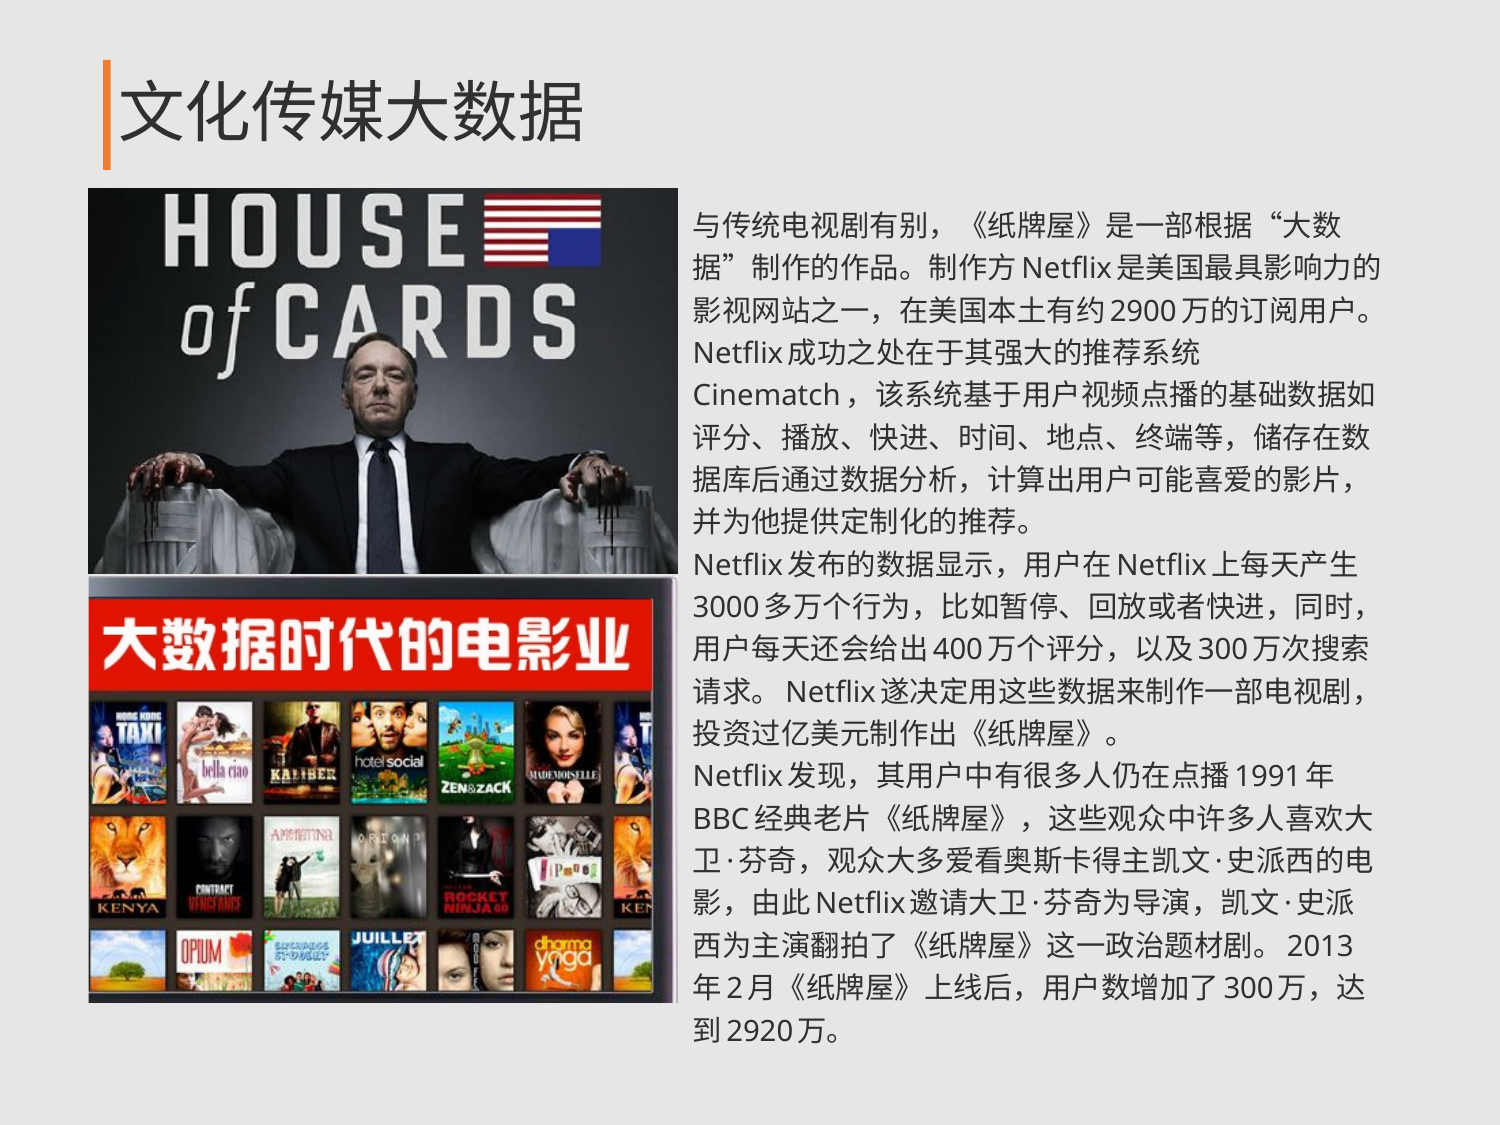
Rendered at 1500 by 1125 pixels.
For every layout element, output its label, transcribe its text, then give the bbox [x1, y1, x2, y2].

picture [88, 575, 678, 1003]
title 文化传媒大数据 [103, 59, 1397, 170]
list 与传统电视剧有别，《纸牌屋》是一部根据“大数据”制作的作品。制作方Netflix是美国最具影响力的影视网站之一，在美国本土有约2900万的订阅用户。 Netflix成功之处在于其强大的推荐系统Cinematch，该系统基于用户视频点播的基础数据如评分、播放、快进、时间、地点、终端等，储存在数据库后通过数据分析，计算出用户可能喜爱的影片，并为他提供定制化的推荐。 Netflix发布的数据显示，用户在Netflix上每天产生3000多万个行为，比如暂停、回放或者快进，同时，用户每天还会给出400万个评分，以及300万次搜索请求。Netflix遂决定用这些数据来制作一部电视剧，投资过亿美元制作出《纸牌屋》。 Netflix发现，其用户中有很多人仍在点播1991年BBC经典老片《纸牌屋》，这些观众中许多人喜欢大卫·芬奇，观众大多爱看奥斯卡得主凯文·史派西的电影，由此Netflix邀请大卫·芬奇为导演，凯文·史派西为主演翻拍了《纸牌屋》这一政治题材剧。2013年2月《纸牌屋》上线后，用户数增加了300万，达到2920万。 [677, 192, 1397, 1087]
picture [88, 188, 678, 574]
